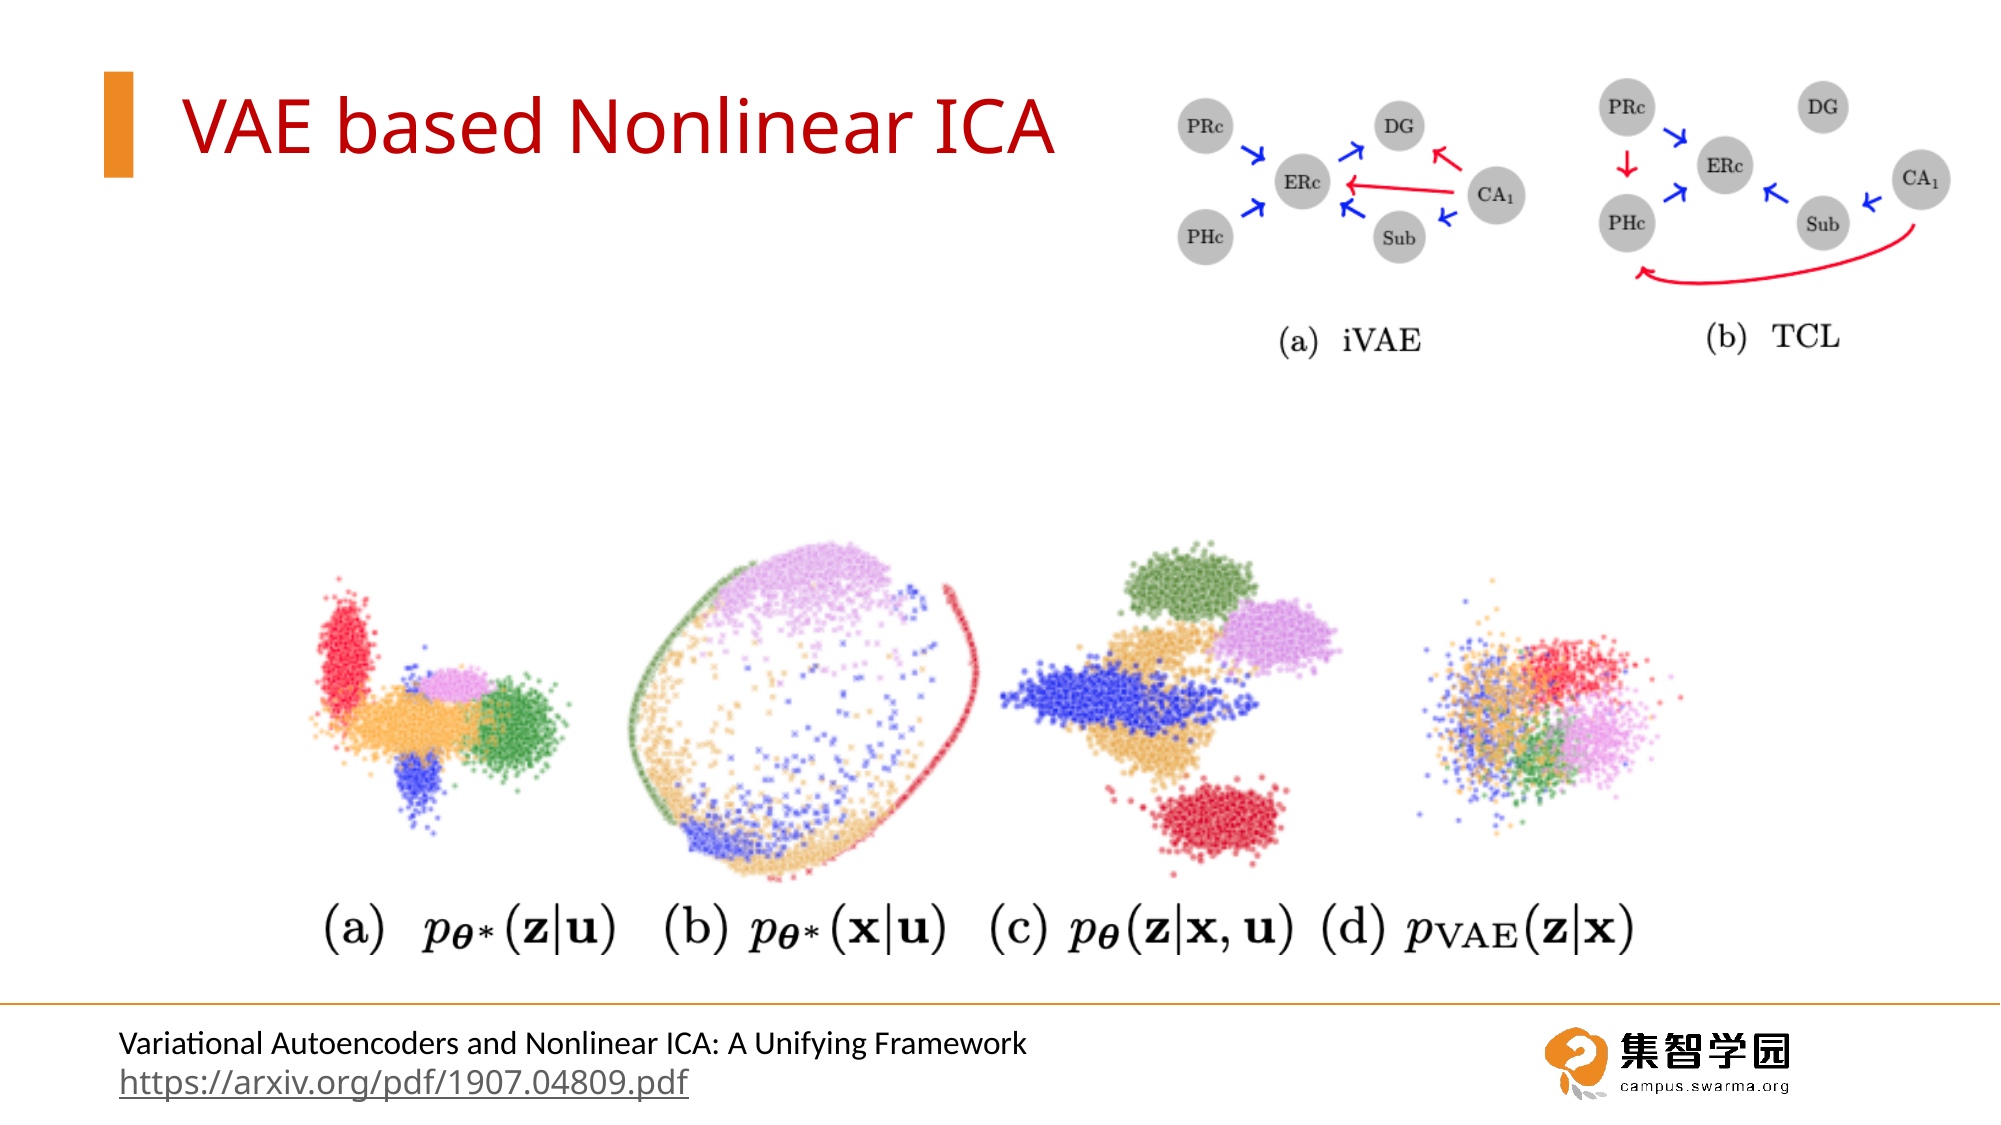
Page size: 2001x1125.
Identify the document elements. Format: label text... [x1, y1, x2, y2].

picture [1165, 51, 1967, 374]
text_box [103, 70, 135, 179]
picture [1527, 963, 1811, 1125]
picture [288, 475, 1712, 956]
text_box VAE based Nonlinear ICA [168, 71, 1163, 177]
text_box Variational Autoencoders and Nonlinear ICA: A Unifying Framework https://arxiv.org/pdf/1907.04809.pdf [104, 1015, 1500, 1125]
